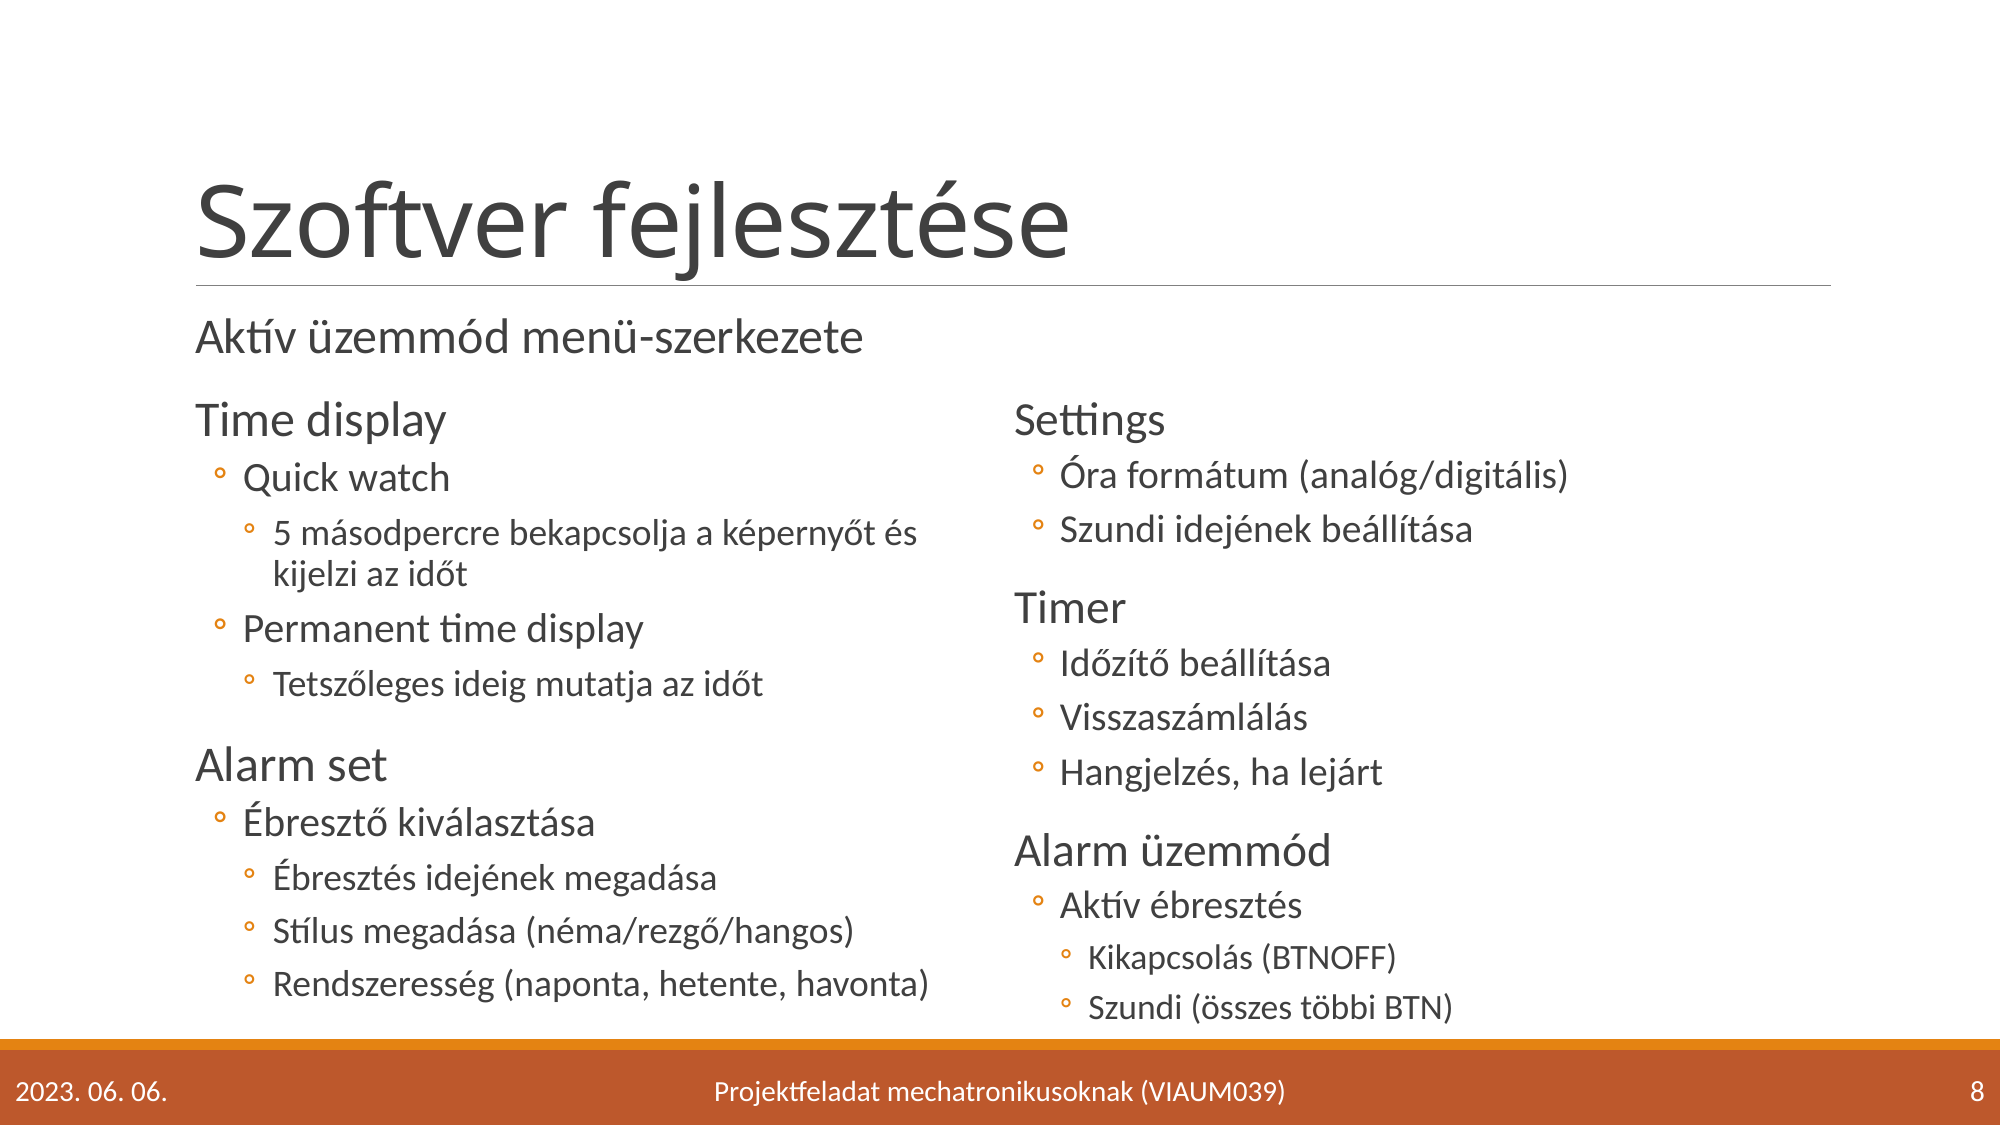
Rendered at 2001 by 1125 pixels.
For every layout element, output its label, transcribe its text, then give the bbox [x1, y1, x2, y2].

text_box Settings Óra formátum (analóg/digitális) Szundi idejének beállítása Timer Időzítő beállítása Visszaszámlálás Hangjelzés, ha lejárt Alarm üzemmód Aktív ébresztés Kikapcsolás (BTNOFF) Szundi (összes többi BTN) [999, 302, 1820, 1039]
list Aktív üzemmód menü-szerkezete Time display Quick watch 5 másodpercre bekapcsolja a képernyőt és kijelzi az időt Permanent time display Tetszőleges ideig mutatja az időt Alarm set Ébresztő kiválasztása Ébresztés idejének megadása Stílus megadása (néma/rezgő/hangos) Rendszeresség (naponta, hetente, havonta) [180, 302, 999, 1039]
title Szoftver fejlesztése [180, 47, 1830, 285]
footer Projektfeladat mechatronikusoknak (VIAUM039) [604, 1059, 1396, 1120]
slide_number 8 [1624, 1059, 2000, 1120]
slide_number 2023. 06. 06. [0, 1059, 586, 1120]
